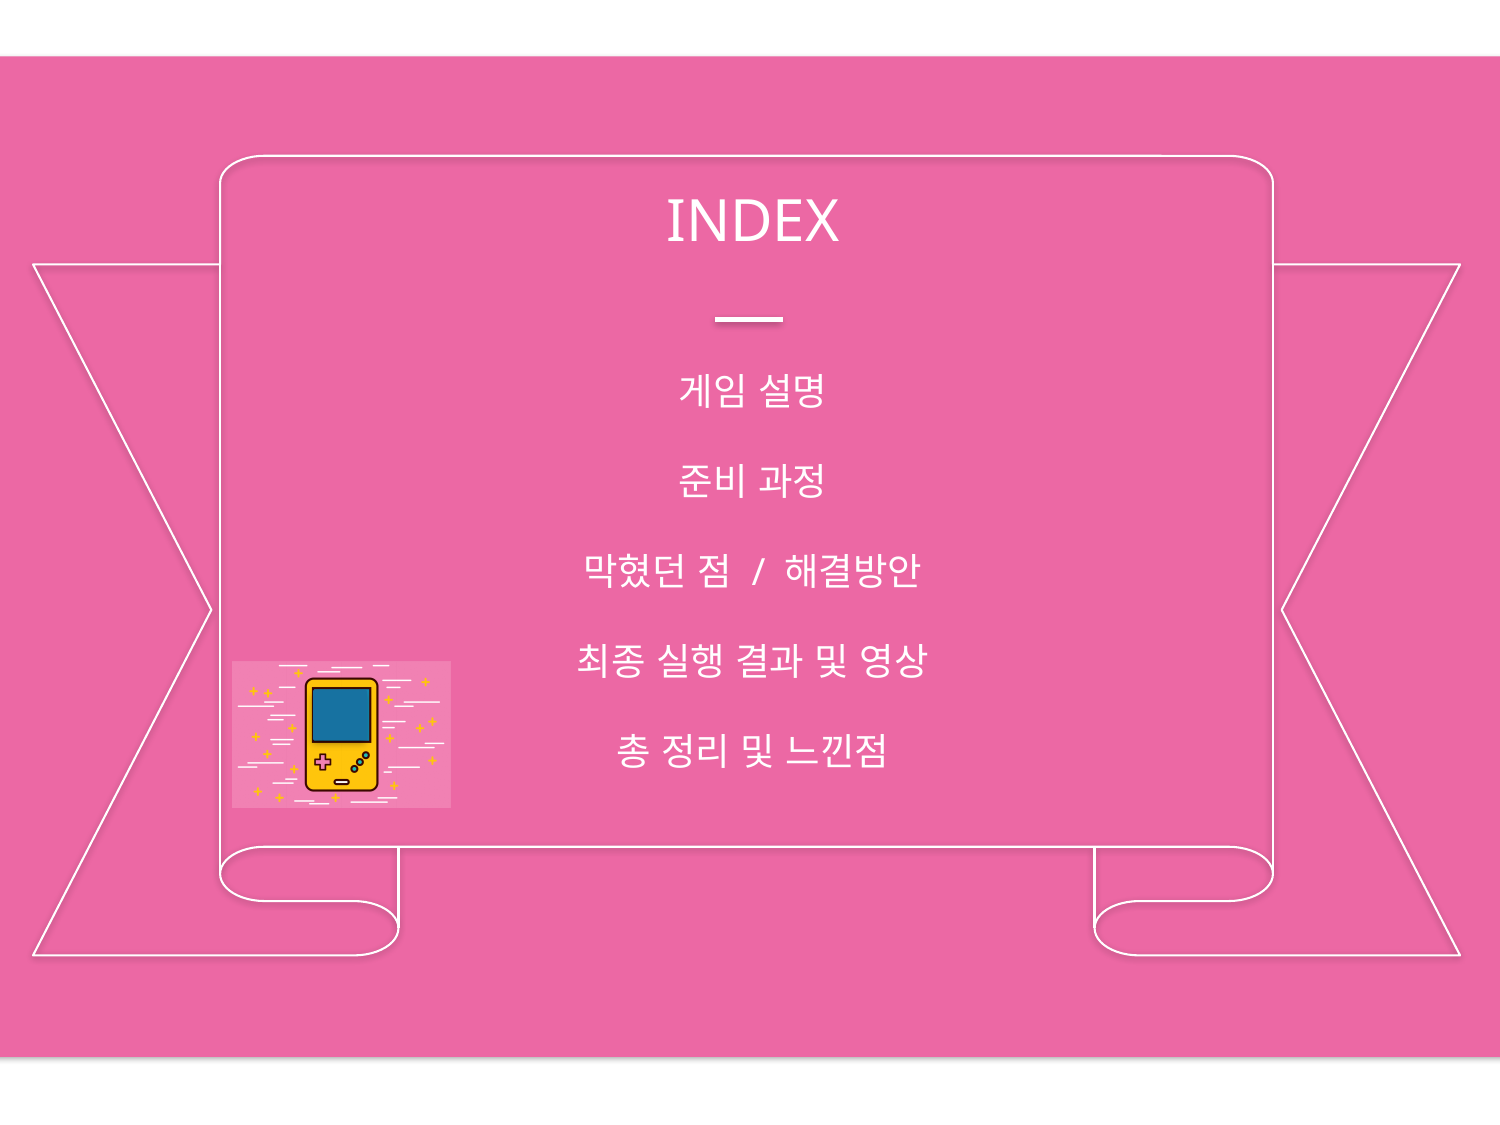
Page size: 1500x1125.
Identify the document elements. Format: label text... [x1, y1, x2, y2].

text_box INDEX 게임 설명 준비 과정 막혔던 점 / 해결방안 최종 실행 결과 및 영상 총 정리 및 느낀점 [561, 176, 945, 826]
text_box [32, 154, 1461, 957]
text_box [0, 56, 1500, 1058]
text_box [231, 508, 604, 808]
